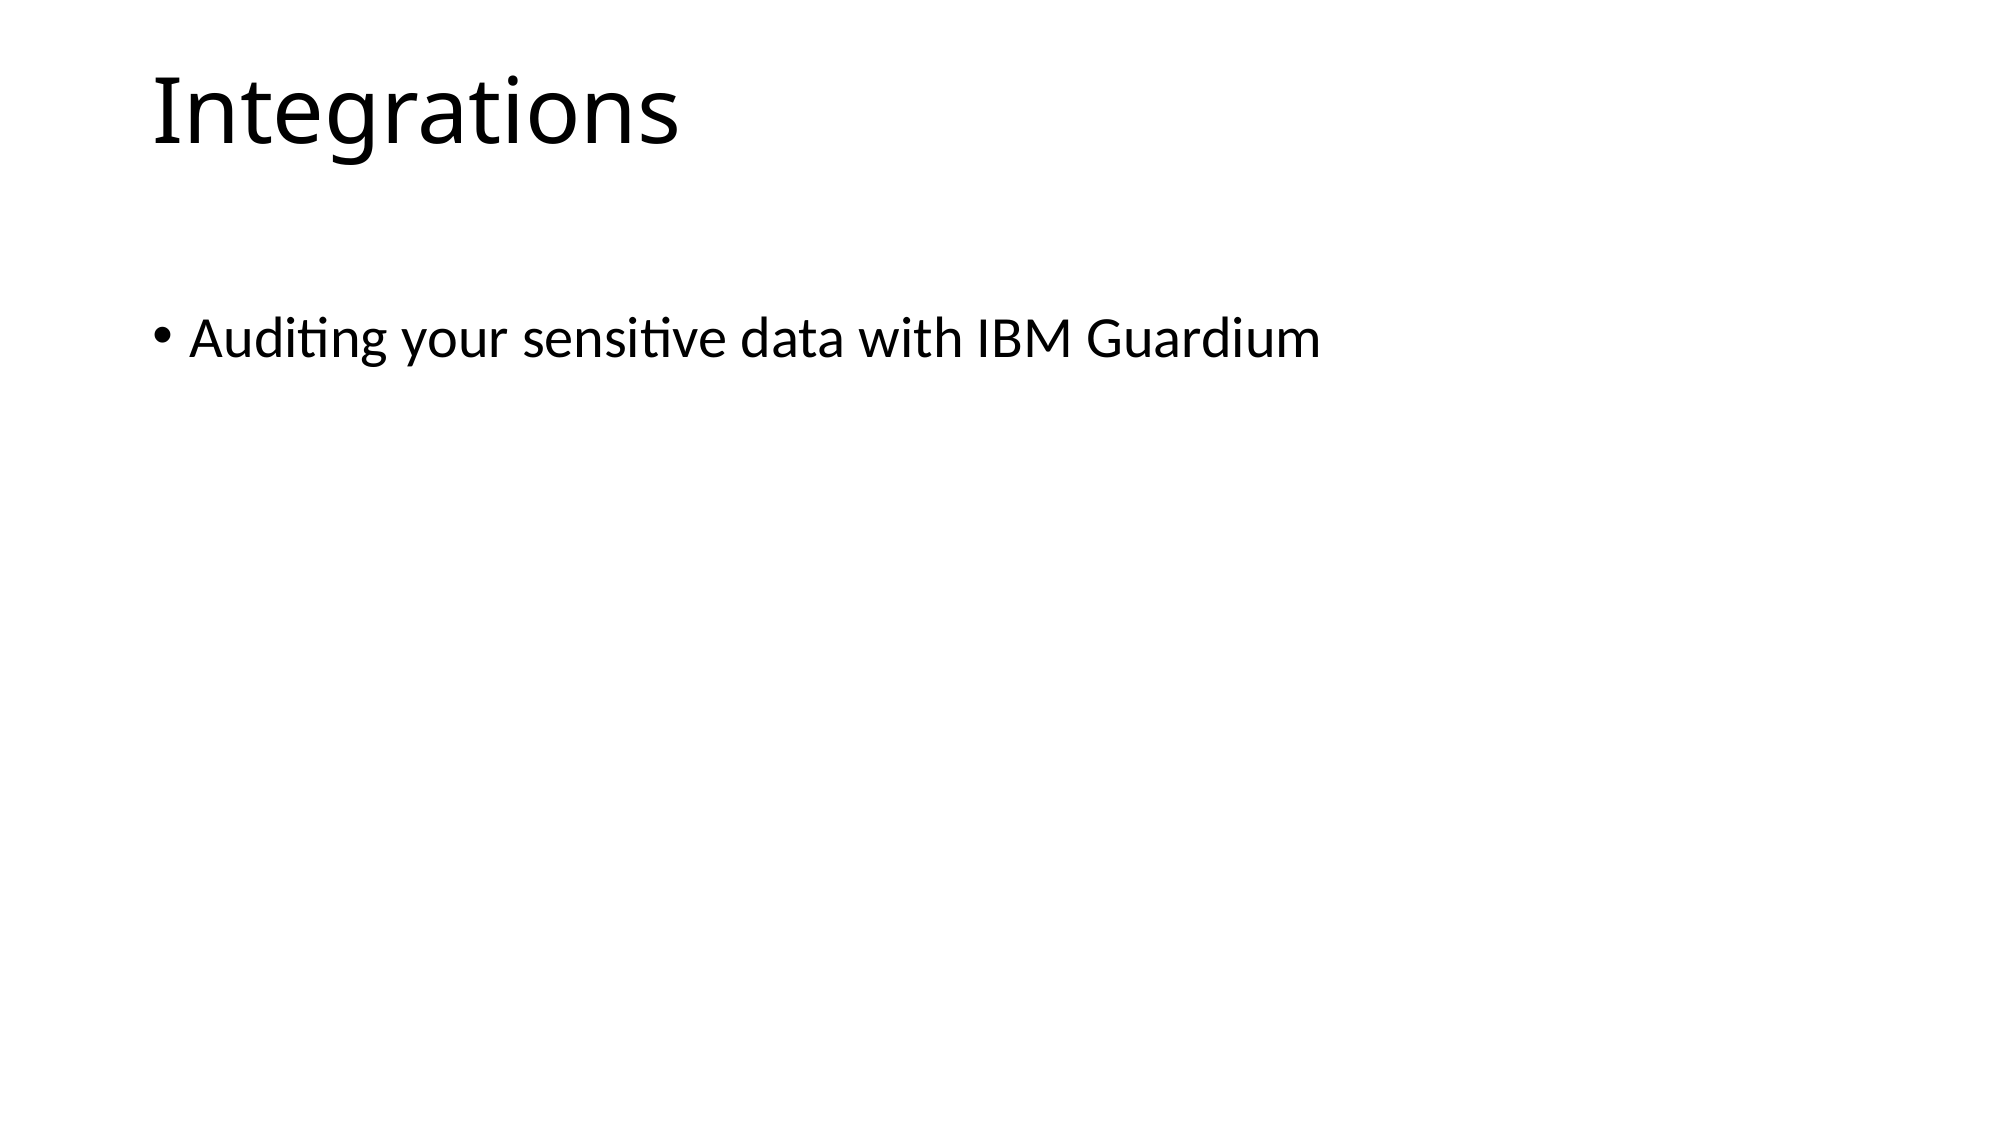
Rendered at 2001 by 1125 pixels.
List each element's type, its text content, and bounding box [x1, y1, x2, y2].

list Auditing your sensitive data with IBM Guardium [137, 299, 1863, 1014]
title Integrations [137, 59, 1863, 278]
